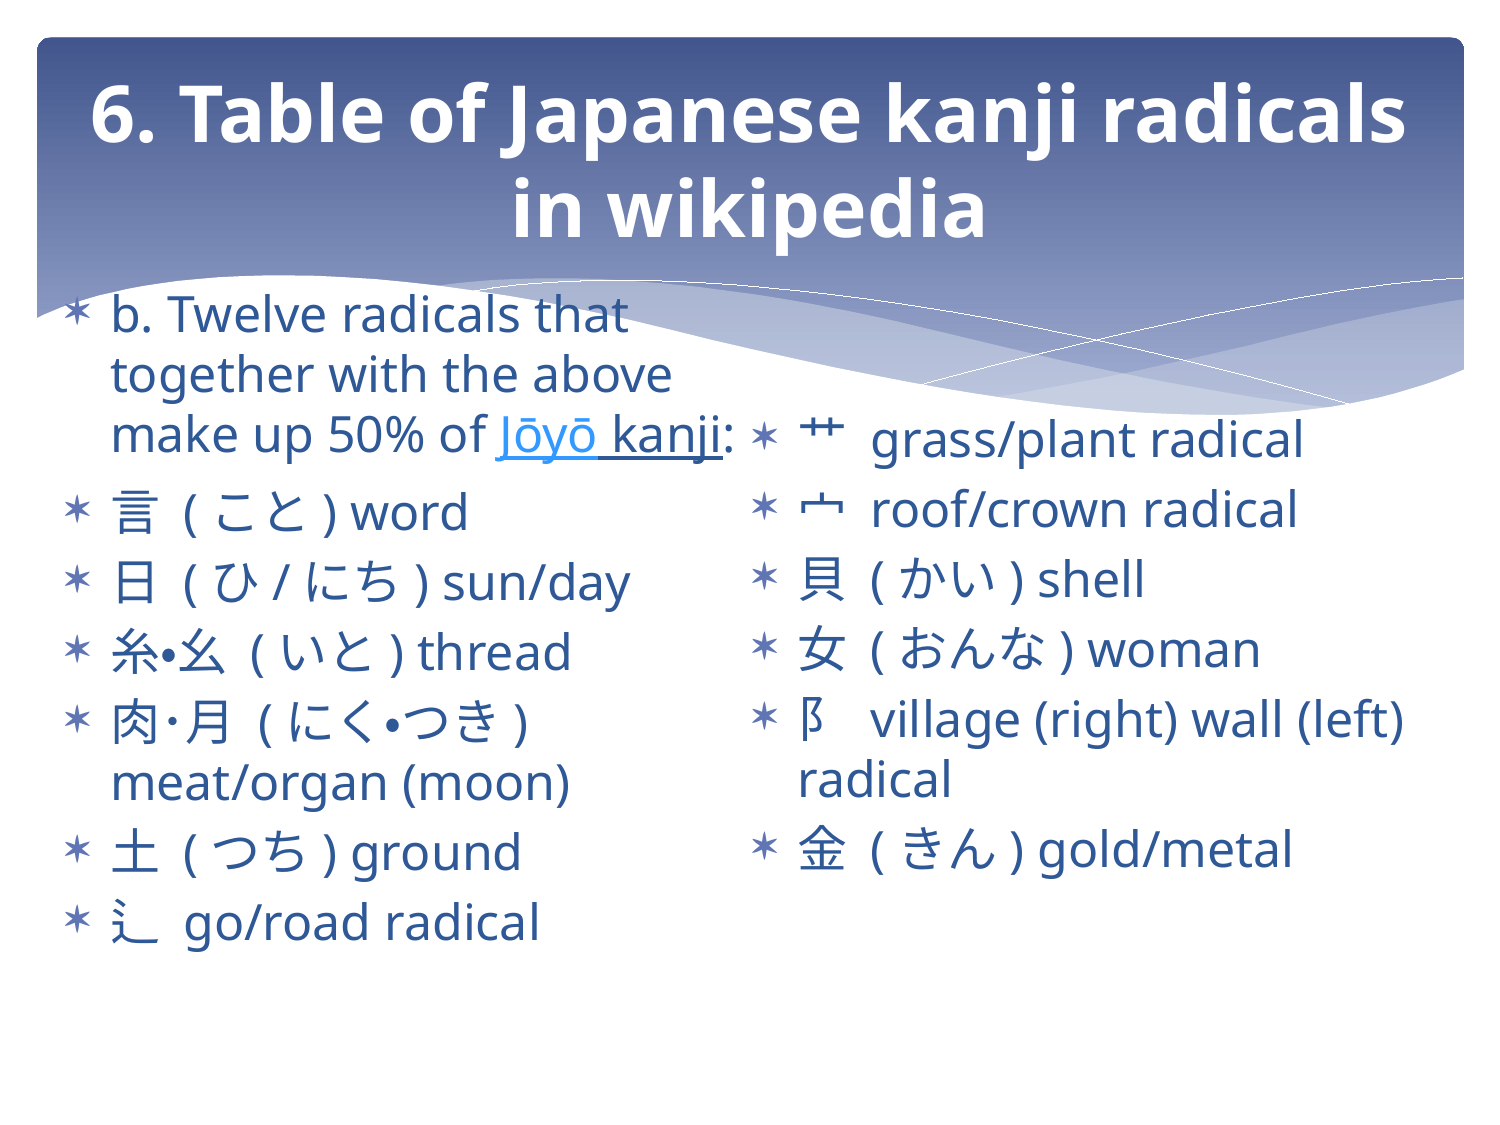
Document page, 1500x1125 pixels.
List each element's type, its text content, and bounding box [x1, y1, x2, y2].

title 6. Table of Japanese kanji radicals in wikipedia [75, 55, 1425, 261]
text_box 艹 grass/plant radical 宀 roof/crown radical 貝 (かい) shell 女 (おんな) woman 阝 village (right) wall (left) radical 金 (きん) gold/metal [737, 399, 1450, 1025]
list b. Twelve radicals that together with the above make up 50% of Jōyō kanji: 言 (こと) word 日 (ひ/にち) sun/day 糸・幺 (いと) thread 肉･月 (にく・つき) meat/organ (moon) 土 (つち) ground ⻌ go/road radical [50, 275, 775, 1025]
